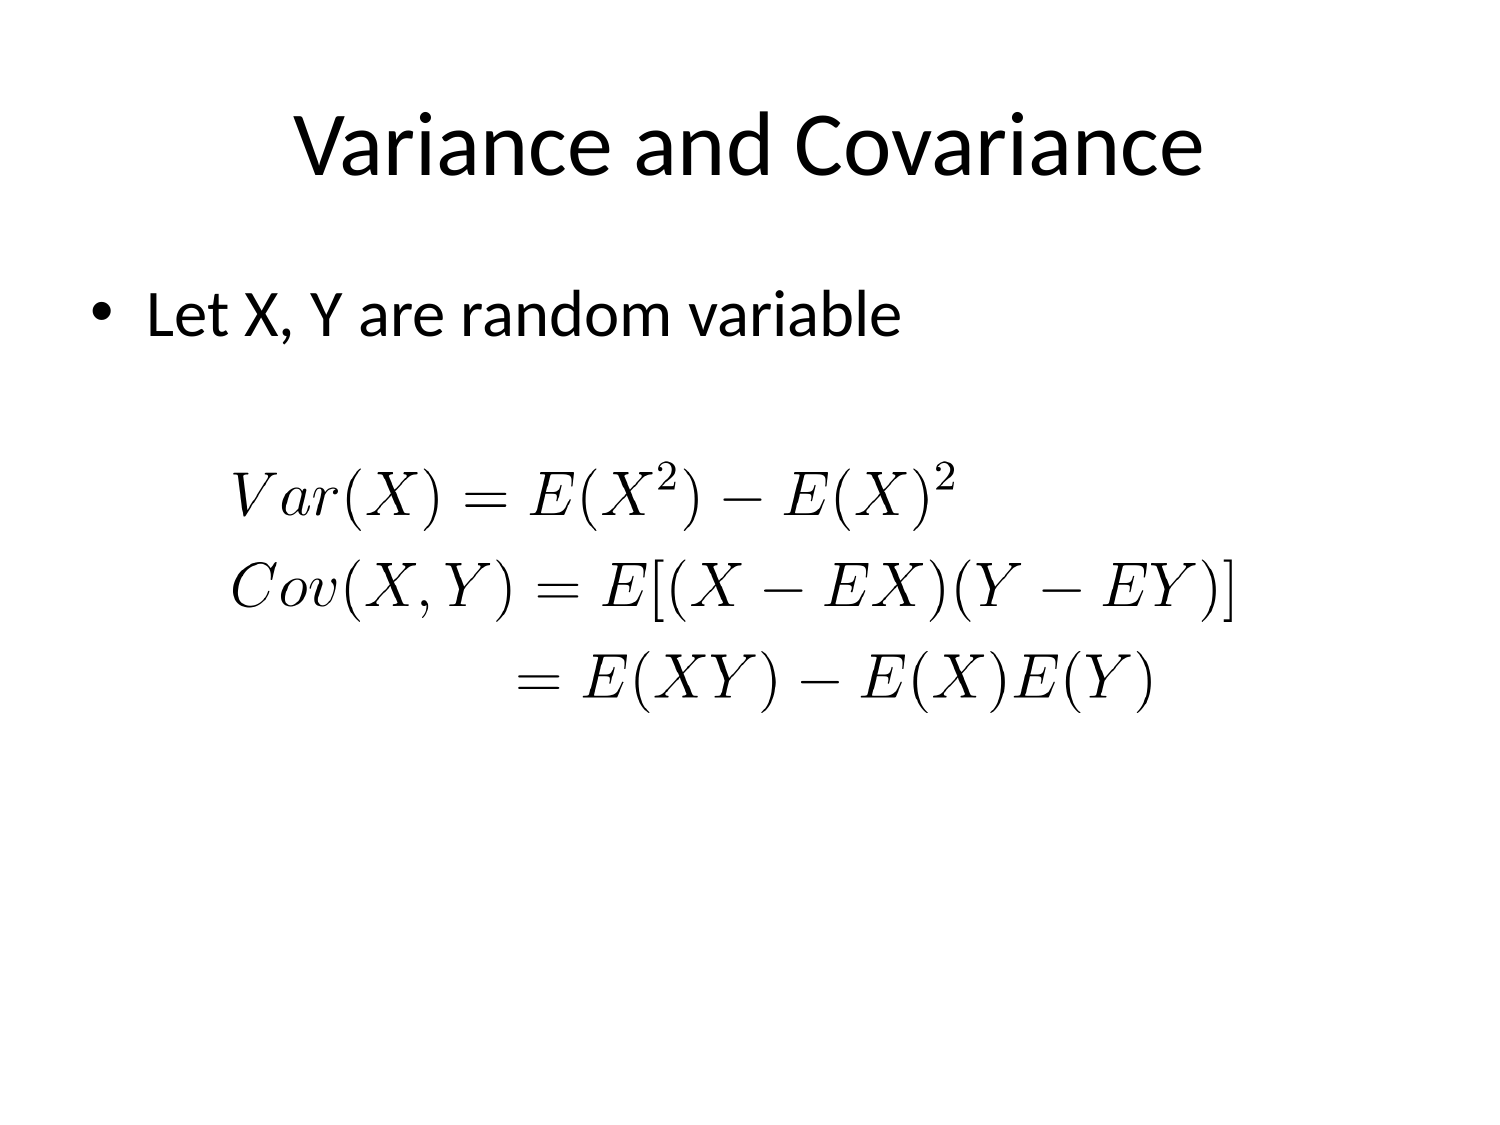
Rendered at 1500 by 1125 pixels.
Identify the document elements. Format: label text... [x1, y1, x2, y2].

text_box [229, 455, 1235, 717]
list Let X, Y are random variable [75, 262, 1425, 1005]
title Variance and Covariance [75, 45, 1425, 233]
